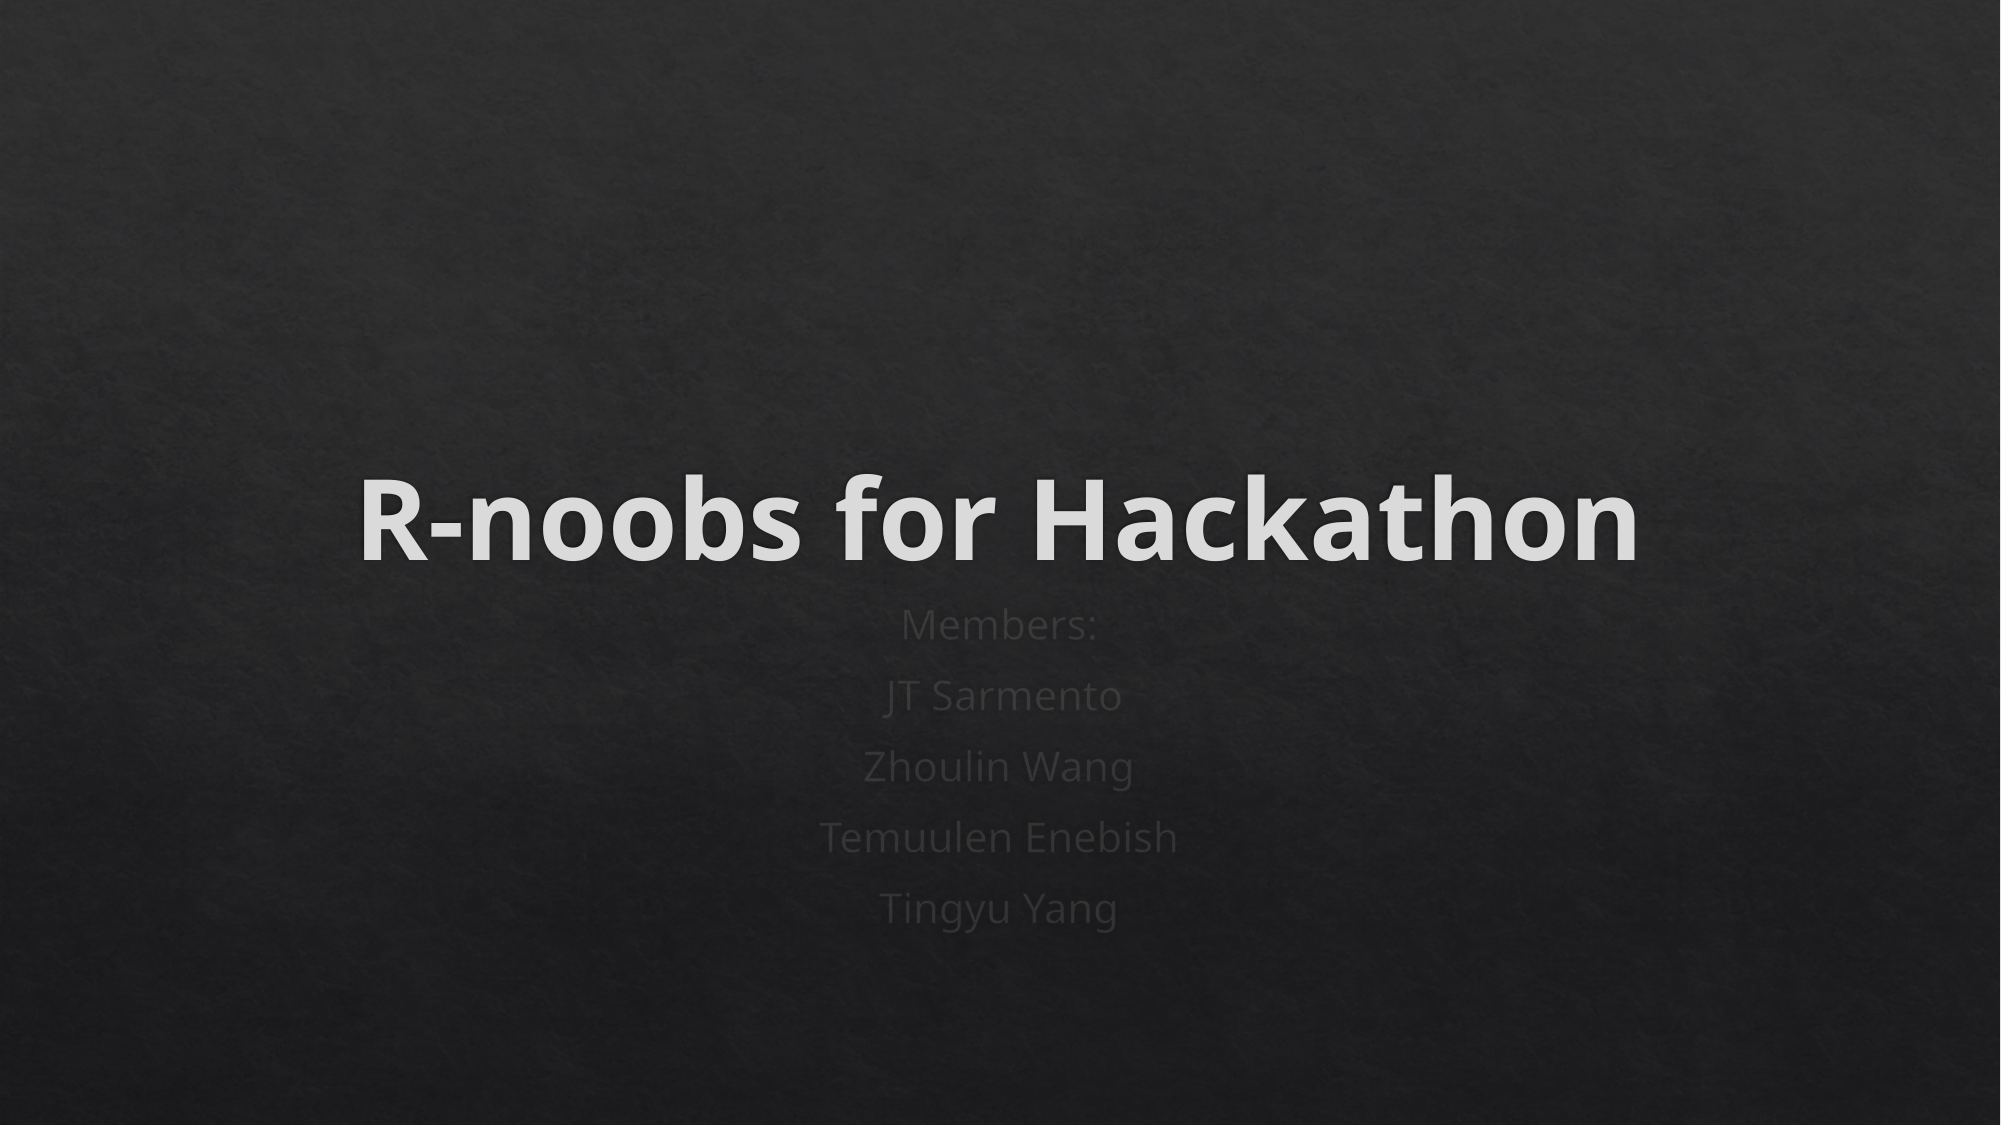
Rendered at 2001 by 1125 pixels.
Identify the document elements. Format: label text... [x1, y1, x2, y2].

title R-noobs for Hackathon [224, 290, 1774, 587]
subtitle Members: JT Sarmento Zhoulin Wang Temuulen Enebish Tingyu Yang [224, 590, 1774, 1040]
